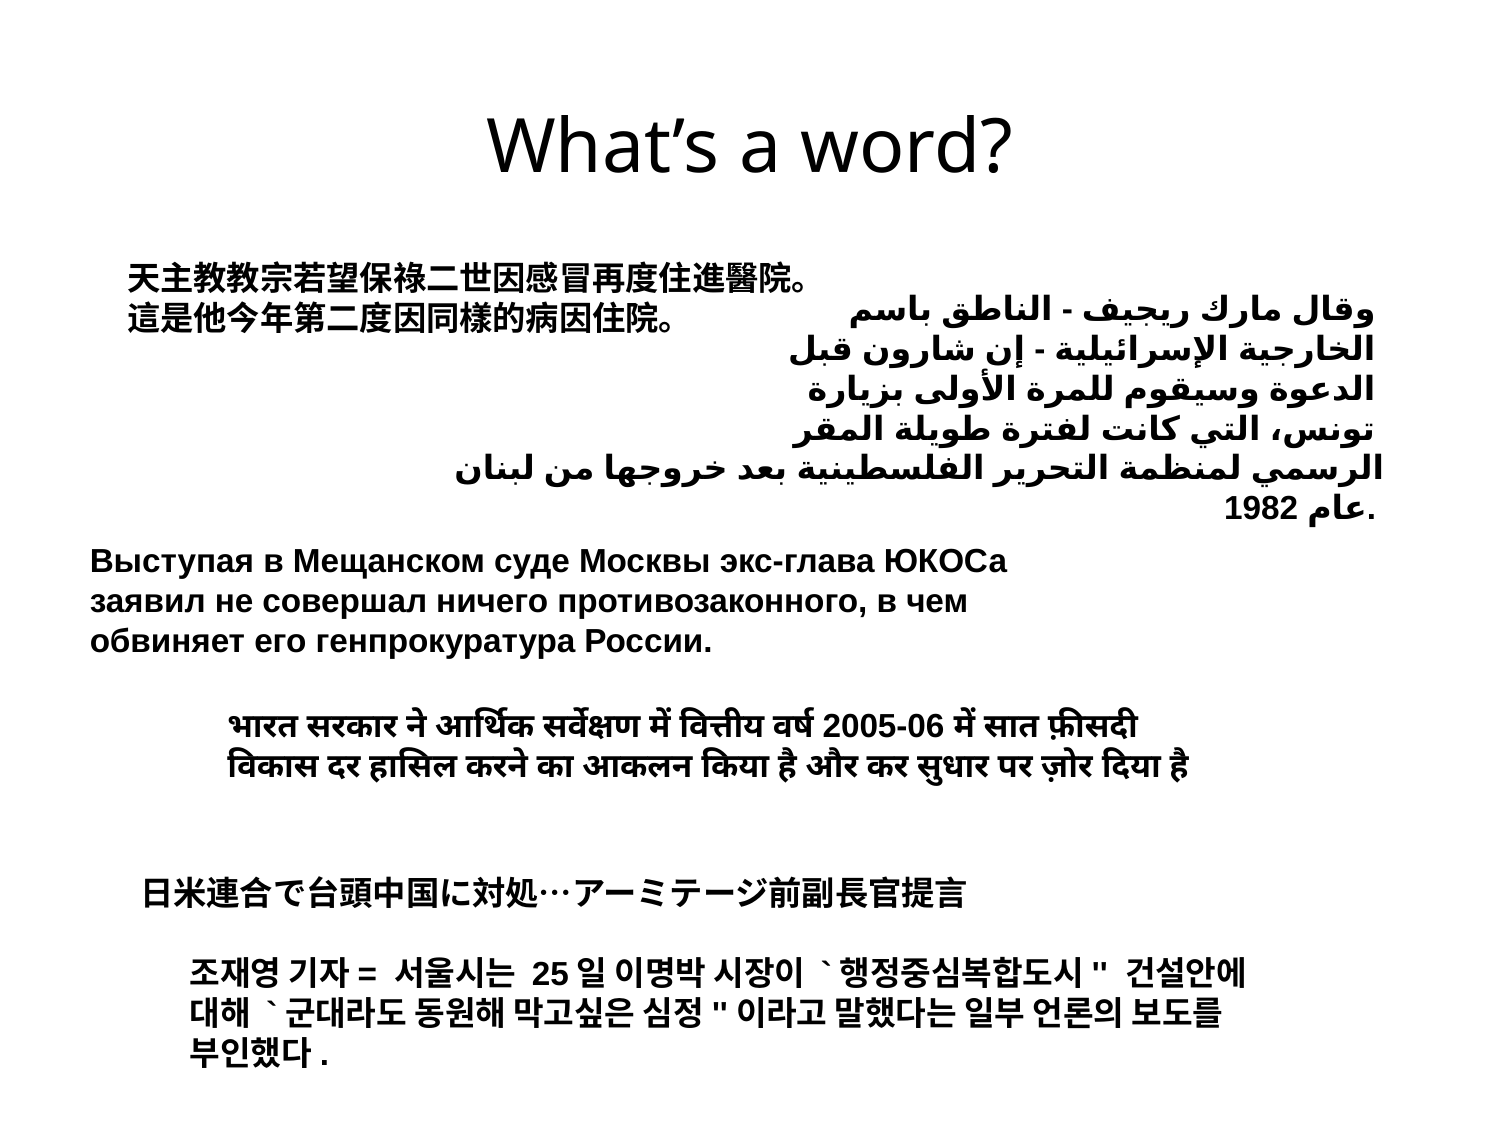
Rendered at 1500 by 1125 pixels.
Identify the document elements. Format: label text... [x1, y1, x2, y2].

text_box भारत सरकार ने आर्थिक सर्वेक्षण में वित्तीय वर्ष 2005-06 में सात फ़ीसदी विकास दर हासिल करने का आकलन किया है और कर सुधार पर ज़ोर दिया है [212, 696, 1225, 792]
text_box 日米連合で台頭中国に対処…アーミテージ前副長官提言 [125, 864, 992, 920]
text_box وقال مارك ريجيف - الناطق باسم الخارجية الإسرائيلية - إن شارون قبل الدعوة وسيقوم للمرة الأولى بزيارة تونس، التي كانت لفترة طويلة المقر الرسمي لمنظمة التحرير الفلسطينية بعد خروجها من لبنان عام 1982. [372, 279, 1400, 534]
text_box 조재영 기자= 서울시는 25일 이명박 시장이 `행정중심복합도시'' 건설안에 대해 `군대라도 동원해 막고싶은 심정''이라고 말했다는 일부 언론의 보도를 부인했다. [174, 944, 1263, 1080]
text_box Выступая в Мещанском суде Москвы экс-глава ЮКОСа заявил не совершал ничего противозаконного, в чем обвиняет его генпрокуратура России. [74, 532, 1141, 667]
text_box What’s a word? [0, 90, 1500, 203]
text_box 天主教教宗若望保祿二世因感冒再度住進醫院。這是他今年第二度因同樣的病因住院。 [112, 249, 863, 345]
